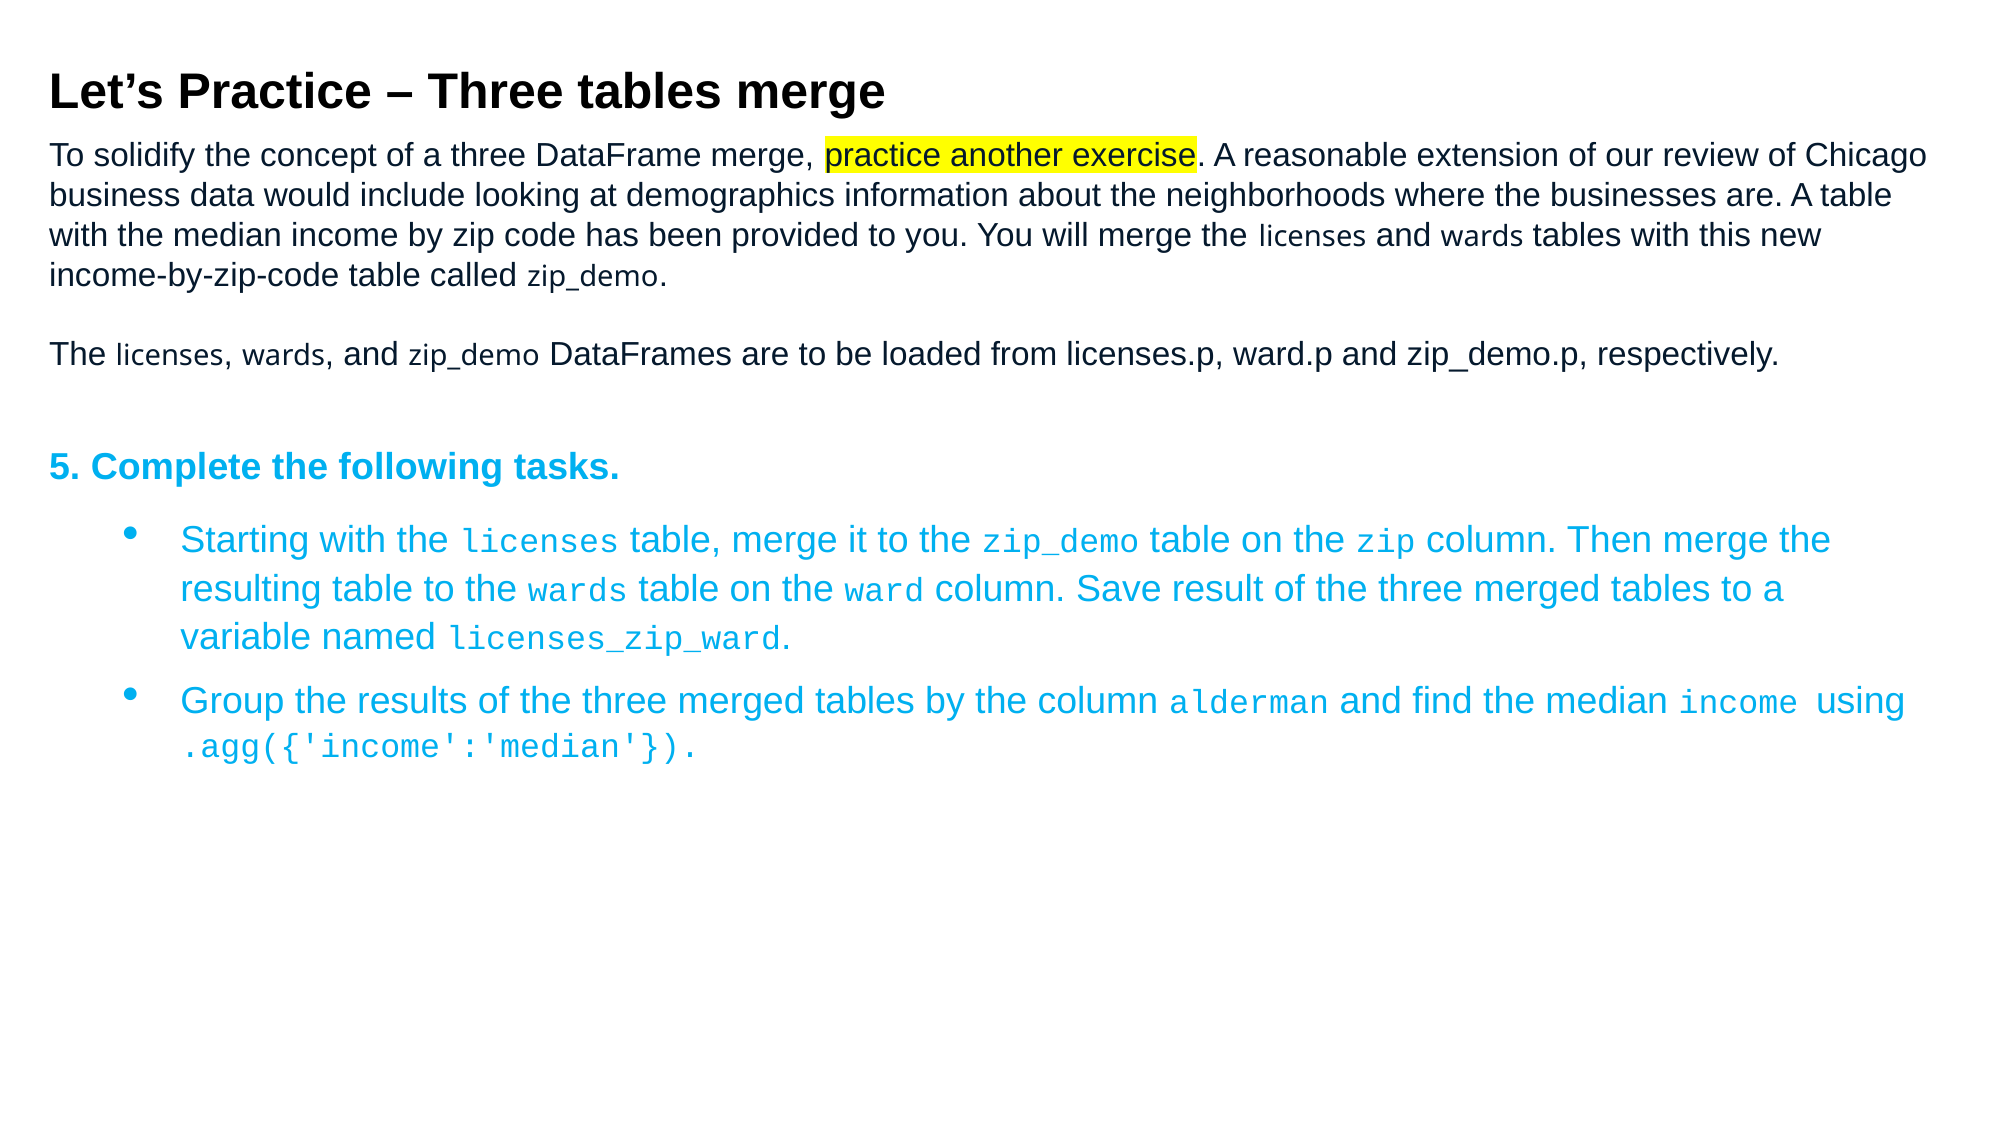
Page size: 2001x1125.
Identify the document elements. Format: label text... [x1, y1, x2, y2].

text_box Let’s Practice – Three tables merge [34, 47, 1035, 125]
text_box To solidify the concept of a three DataFrame merge, practice another exercise. A reasonable extension of our review of Chicago business data would include looking at demographics information about the neighborhoods where the businesses are. A table with the median income by zip code has been provided to you. You will merge the licenses and wards tables with this new income-by-zip-code table called zip_demo. The licenses, wards, and zip_demo DataFrames are to be loaded from licenses.p, ward.p and zip_demo.p, respectively. [34, 125, 1955, 380]
text_box 5. Complete the following tasks. Starting with the licenses table, merge it to the zip_demo table on the zip column. Then merge the resulting table to the wards table on the ward column. Save result of the three merged tables to a variable named licenses_zip_ward. Group the results of the three merged tables by the column alderman and find the median income using .agg({'income':'median'}). [34, 434, 1921, 772]
